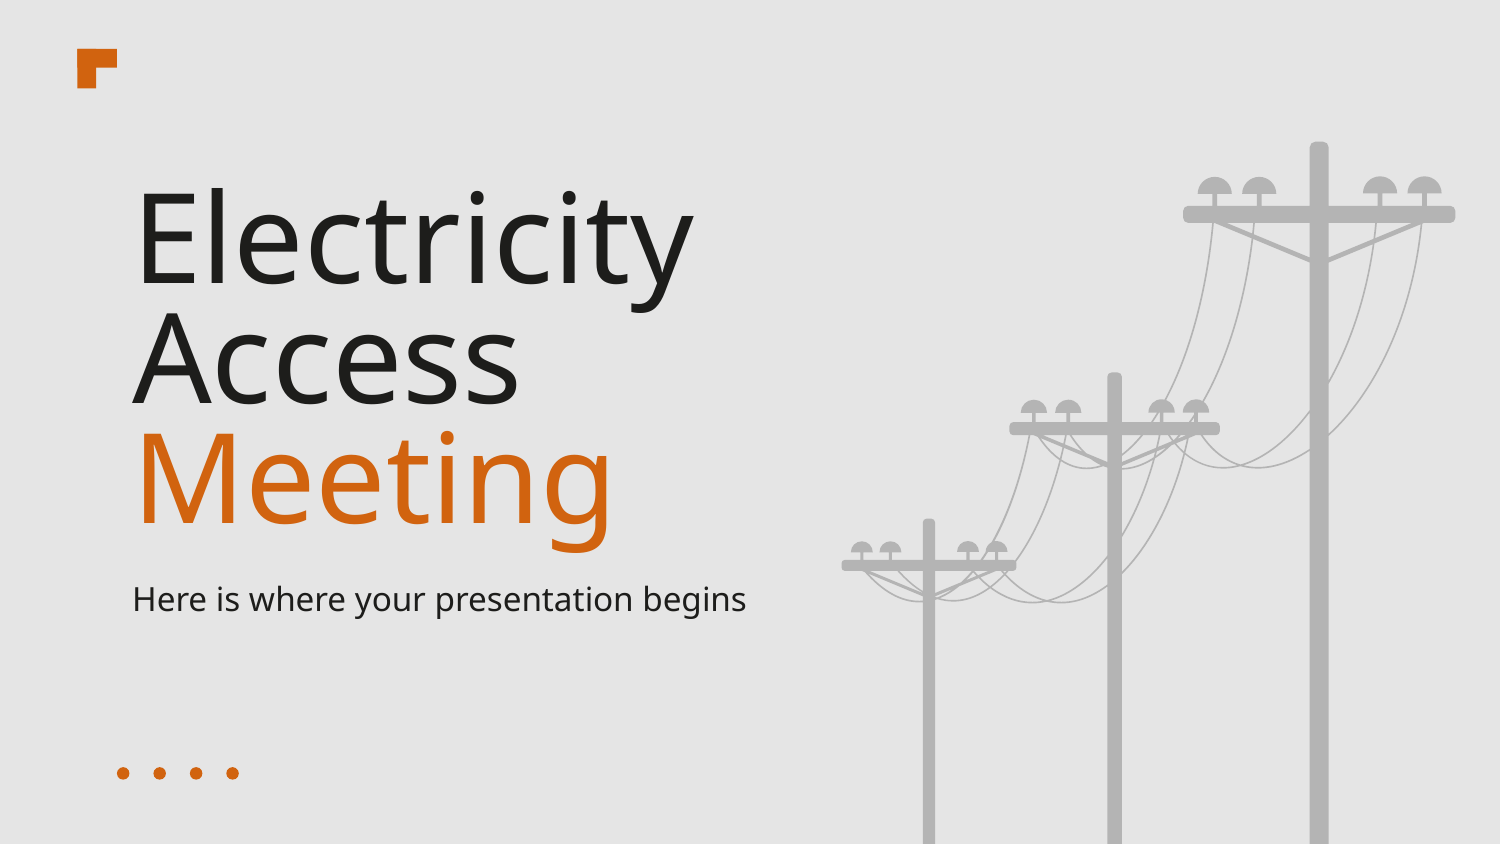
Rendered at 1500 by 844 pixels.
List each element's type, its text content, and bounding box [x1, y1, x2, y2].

title Electricity Access Meeting [116, 177, 860, 562]
subtitle Here is where your presentation begins [116, 562, 860, 623]
text_box [841, 141, 1456, 844]
